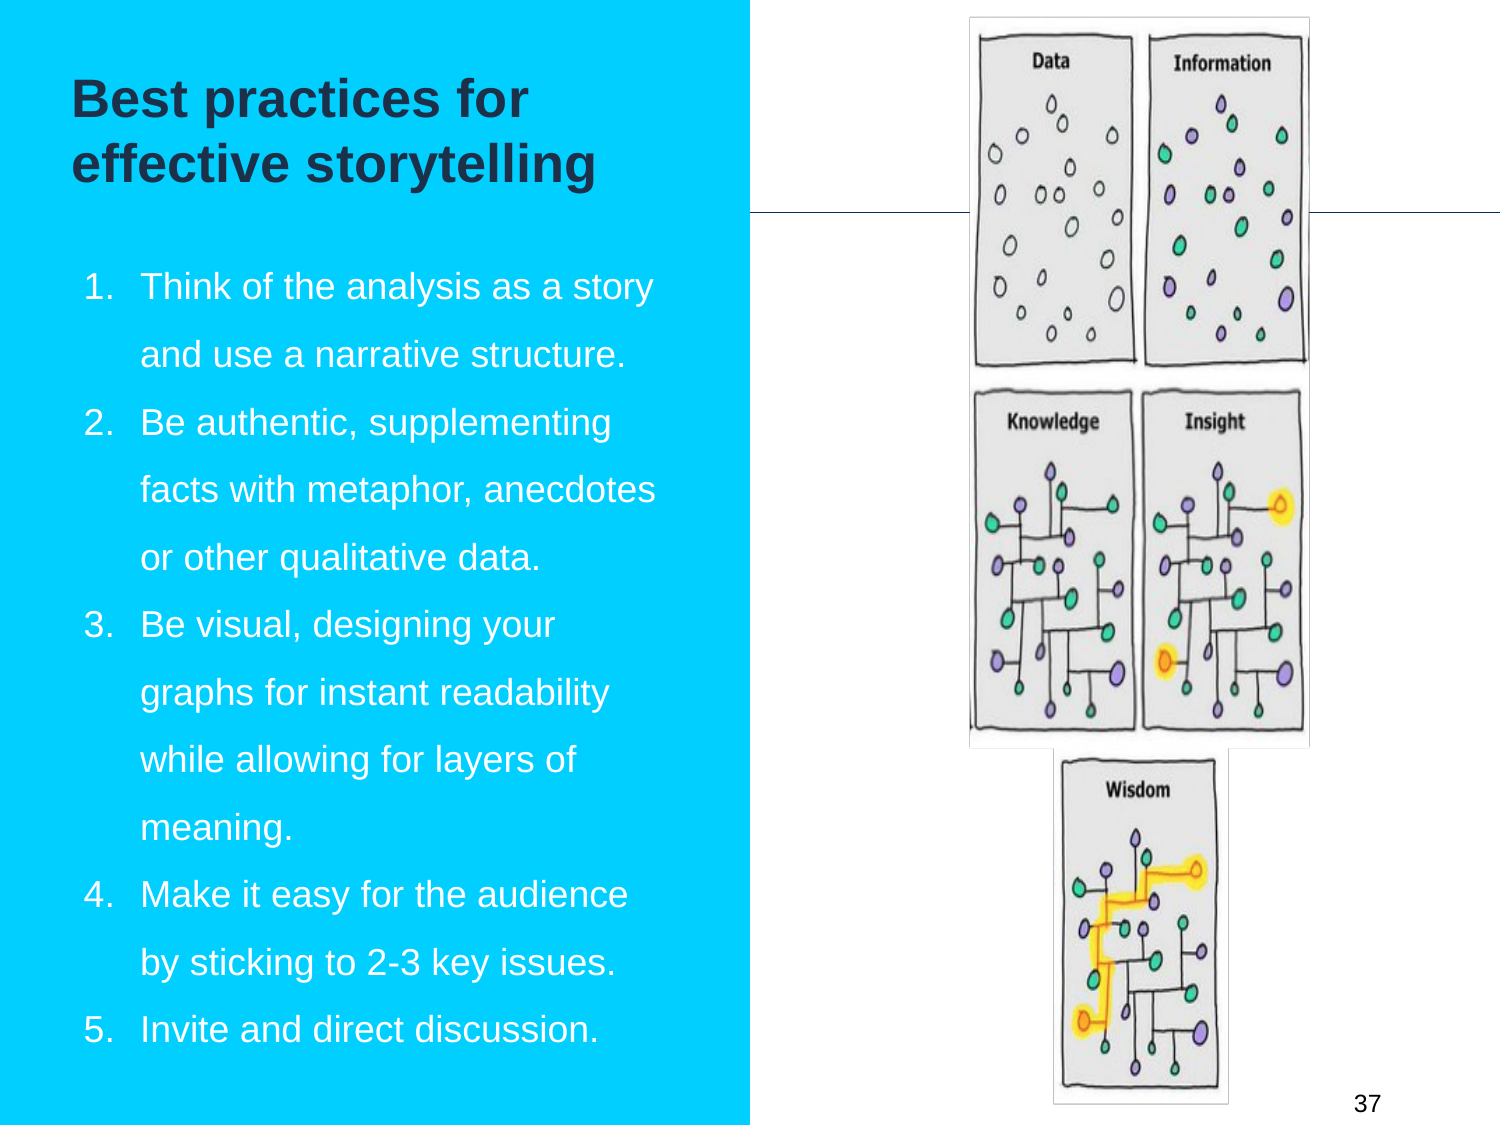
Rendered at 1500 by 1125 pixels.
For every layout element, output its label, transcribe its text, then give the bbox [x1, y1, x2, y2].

slide_number 37 [1337, 1065, 1397, 1125]
list Think of the analysis as a story and use a narrative structure. Be authentic, supplementing facts with metaphor, anecdotes or other qualitative data. Be visual, designing your graphs for instant readability while allowing for layers of meaning. Make it easy for the audience by sticking to 2-3 key issues. Invite and direct discussion. [50, 224, 692, 1050]
title Best practices for effective storytelling [55, 48, 694, 234]
picture [942, 0, 1332, 1125]
